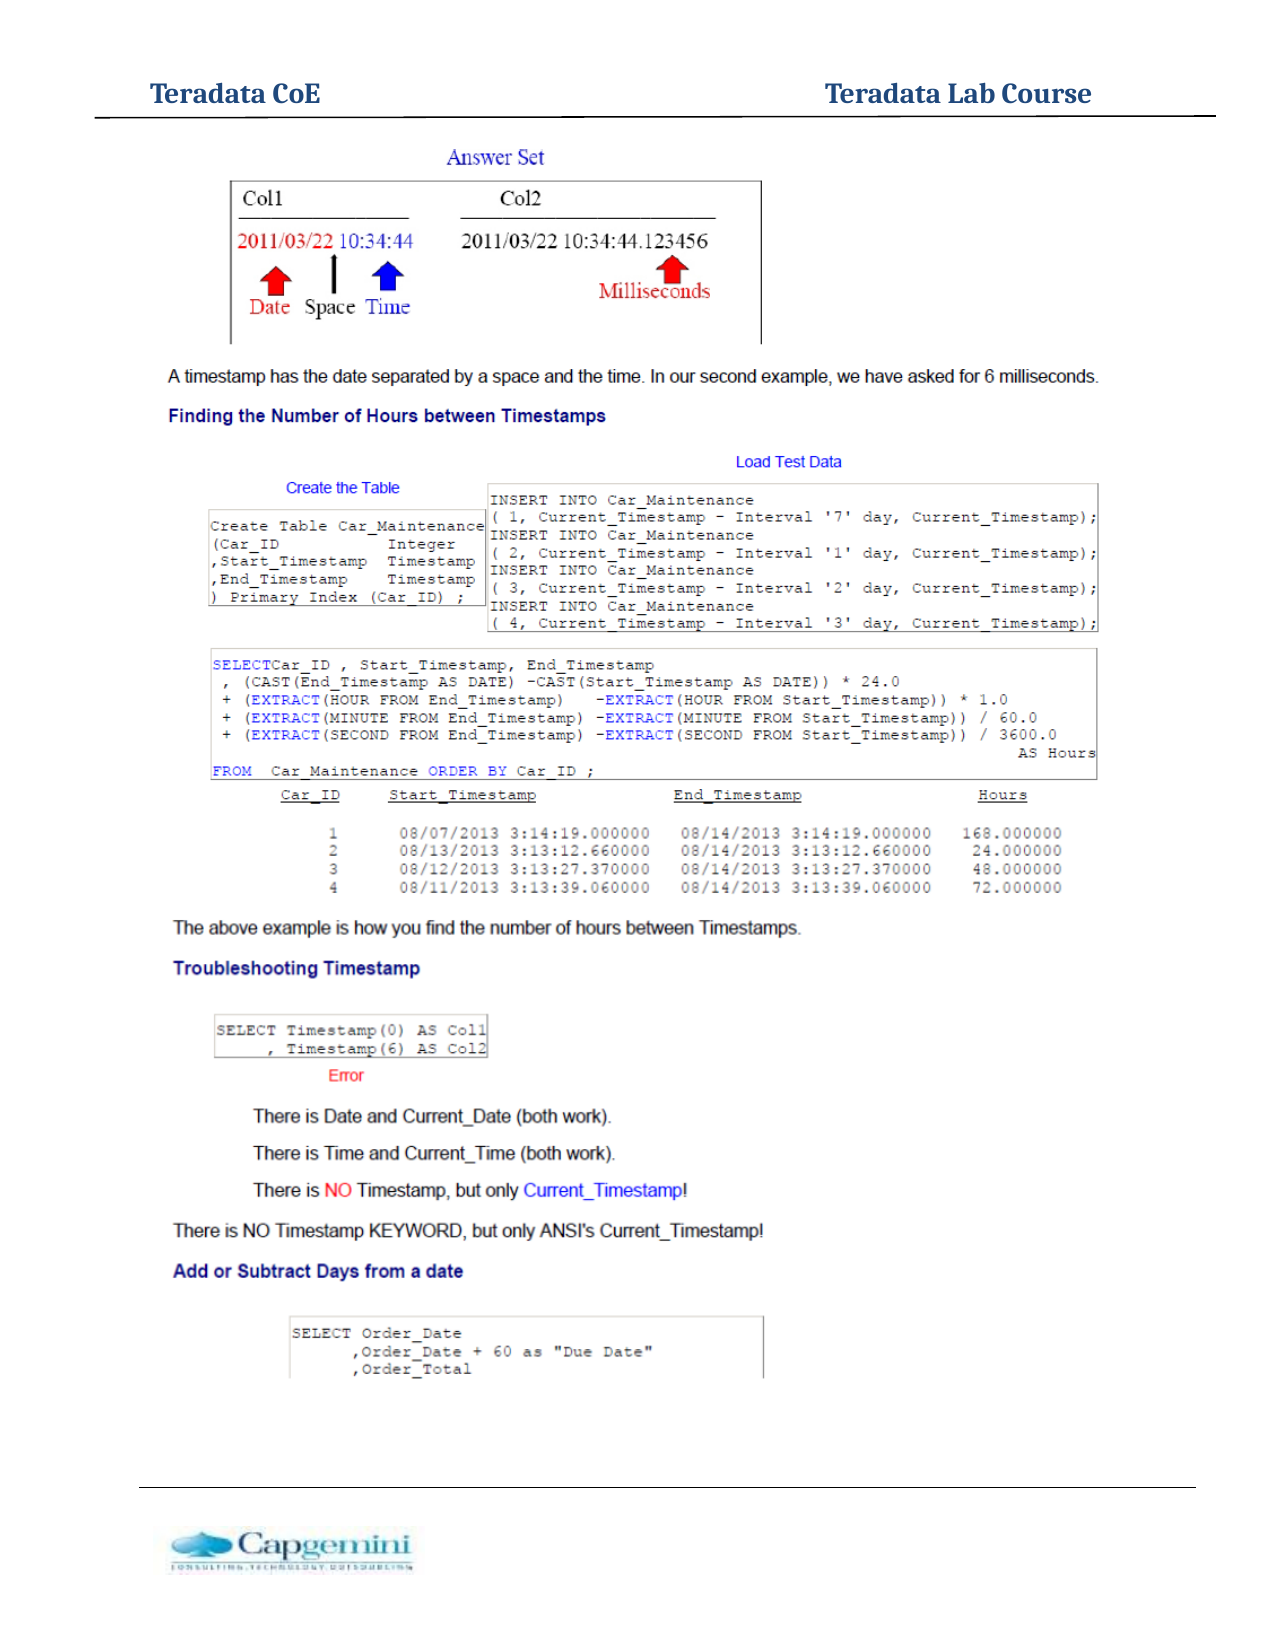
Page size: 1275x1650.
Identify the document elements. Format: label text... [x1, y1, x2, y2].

text_box Teradata Lab Course [823, 76, 1109, 111]
text_box [139, 1464, 1197, 1490]
text_box Teradata CoE [147, 76, 336, 111]
text_box [153, 1526, 425, 1575]
text_box [153, 149, 1128, 1383]
